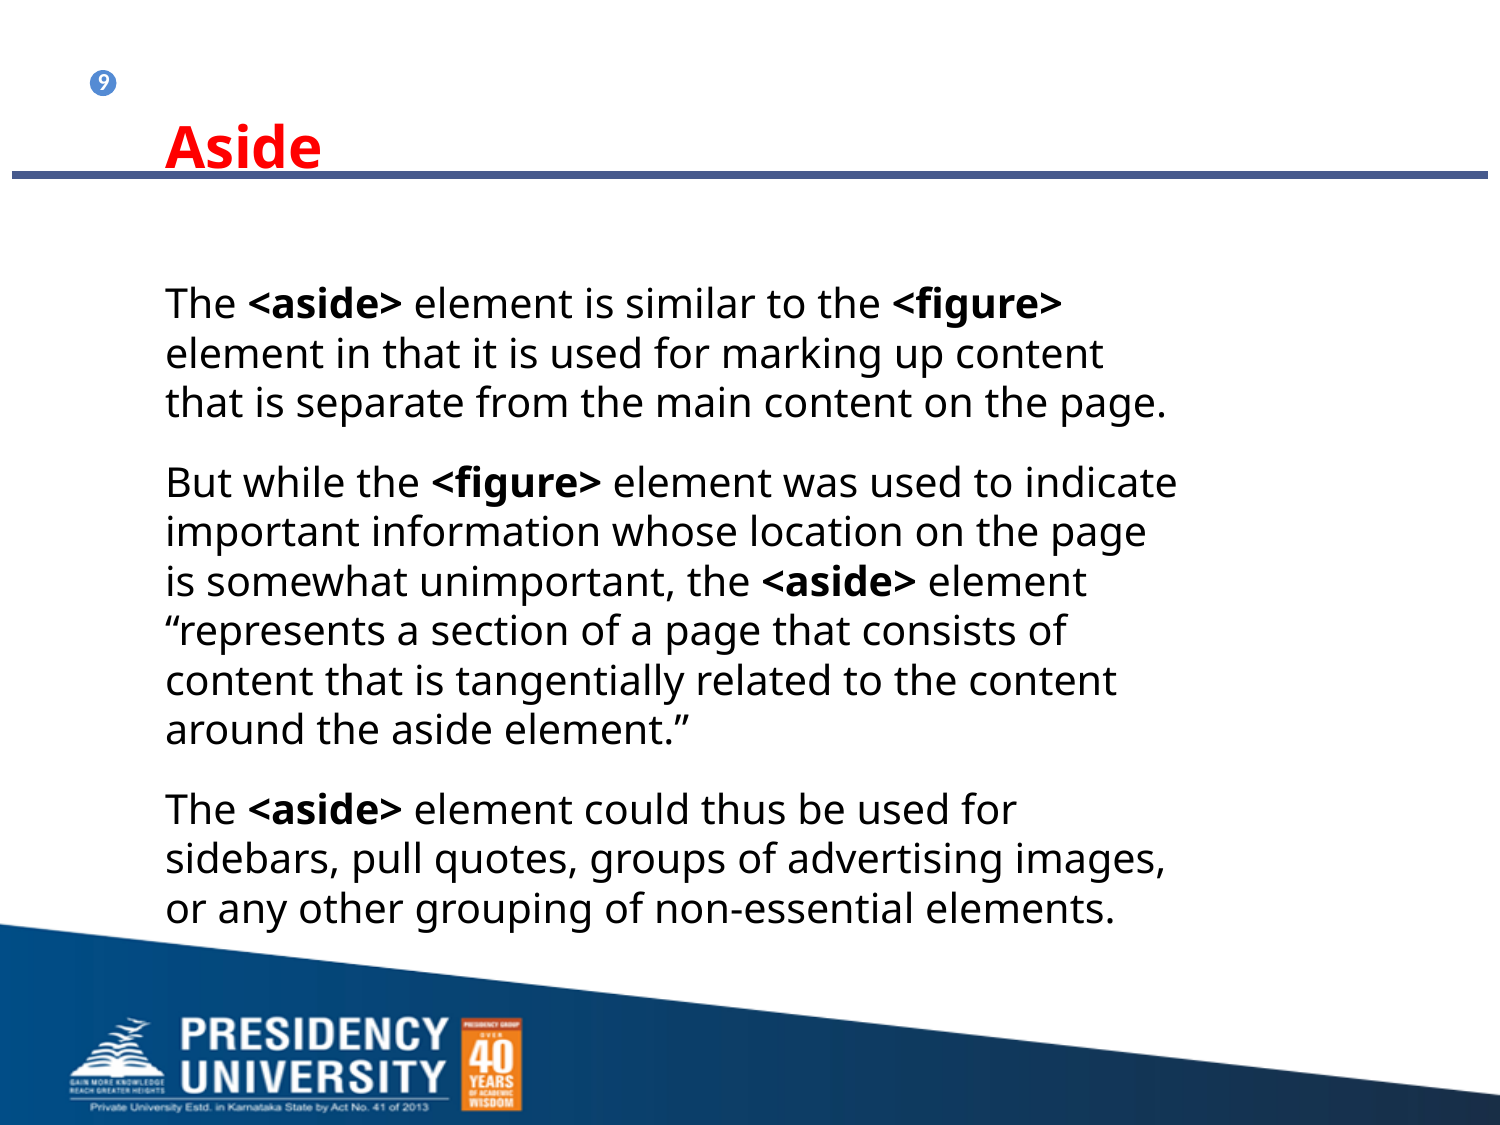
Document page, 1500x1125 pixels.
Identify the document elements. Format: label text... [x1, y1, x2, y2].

title Aside [150, 20, 1425, 188]
picture [87, 62, 119, 101]
list The <aside> element is similar to the <figure> element in that it is used for marking up content that is separate from the main content on the page. But while the <figure> element was used to indicate important information whose location on the page is somewhat unimportant, the <aside> element “represents a section of a page that consists of content that is tangentially related to the content around the aside element.” The <aside> element could thus be used for sidebars, pull quotes, groups of advertising images, or any other grouping of non-essential elements. [150, 270, 1200, 1013]
picture [0, 921, 1500, 1125]
